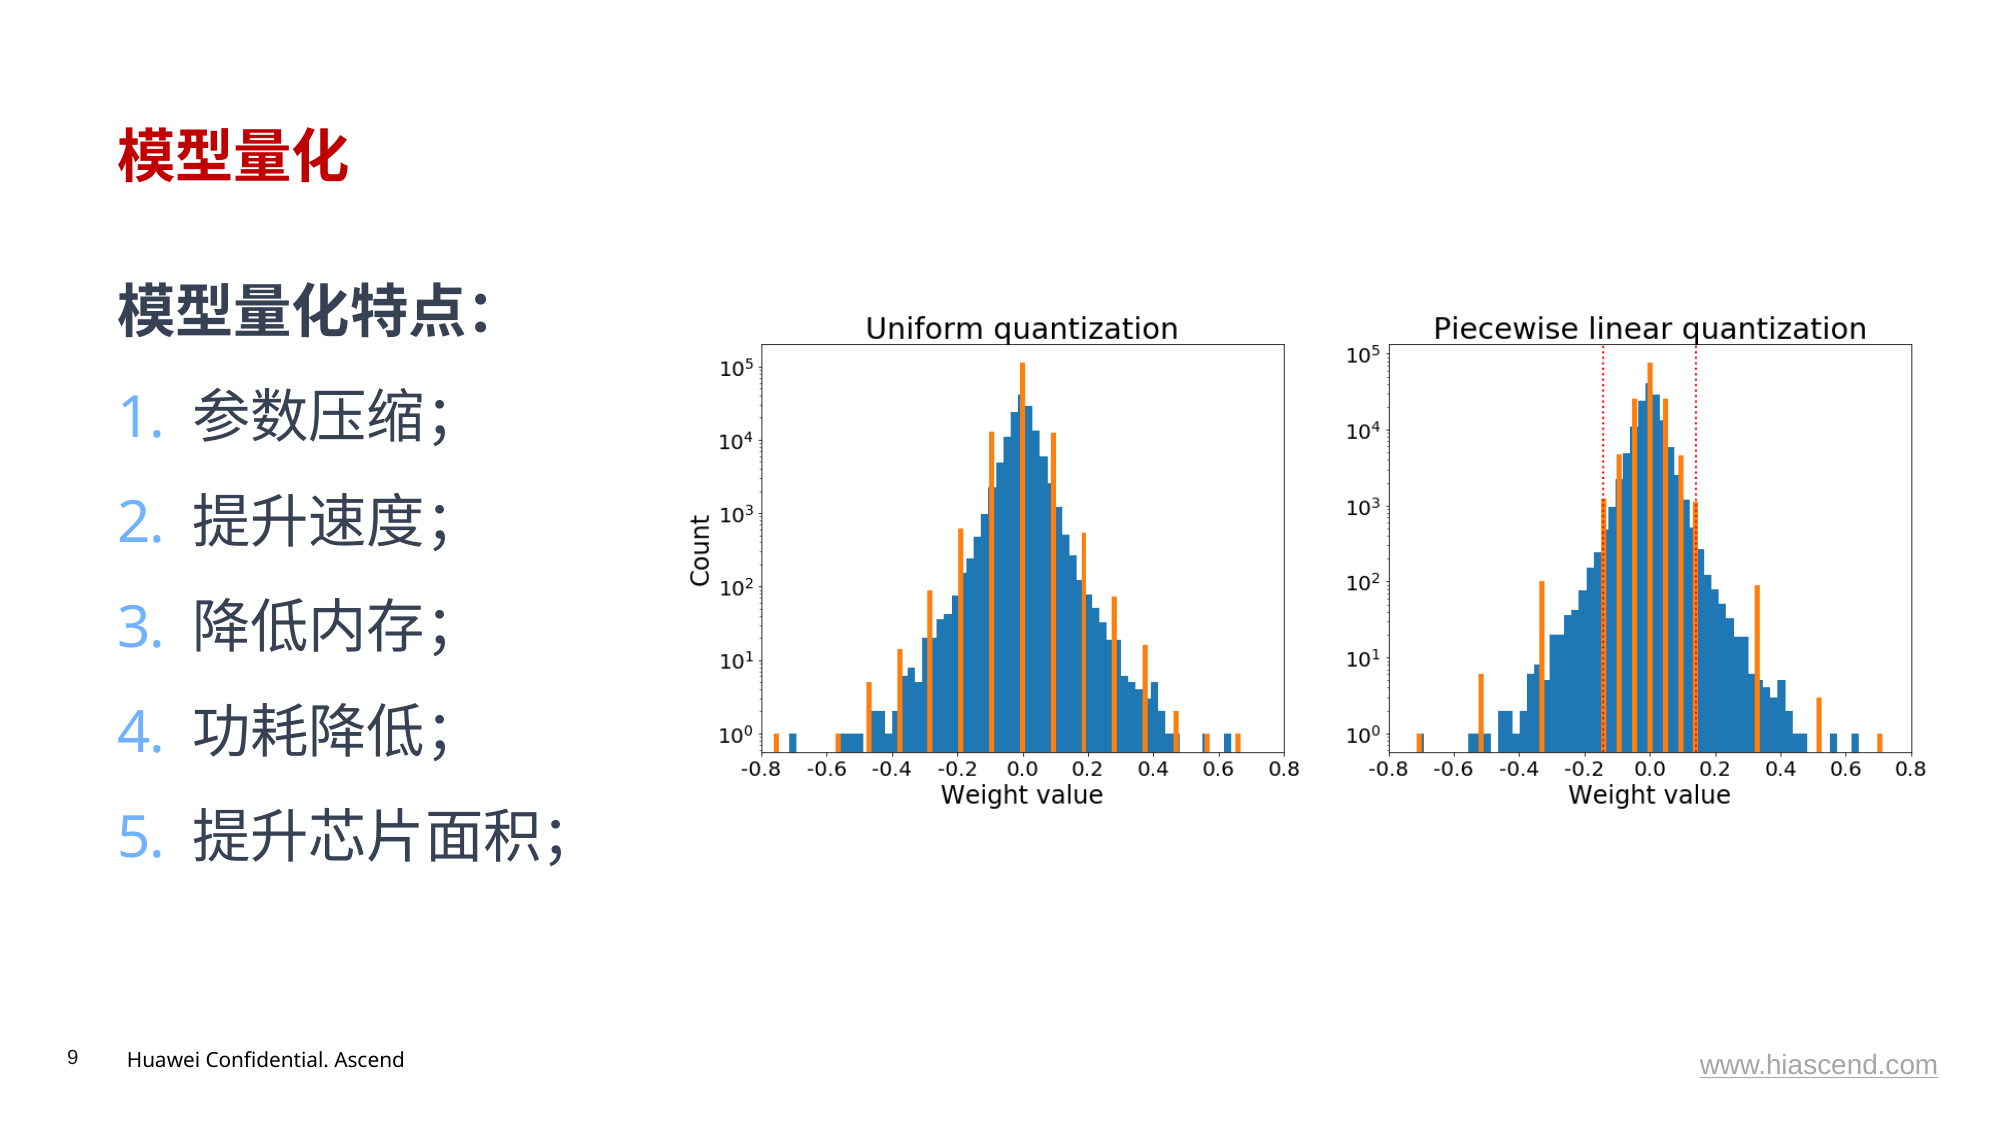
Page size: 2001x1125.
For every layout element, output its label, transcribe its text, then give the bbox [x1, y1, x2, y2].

picture [681, 309, 1935, 816]
title 模型量化 [102, 111, 1901, 209]
list 模型量化特点： 参数压缩； 提升速度； 降低内存； 功耗降低； 提升芯片面积； [102, 231, 781, 988]
